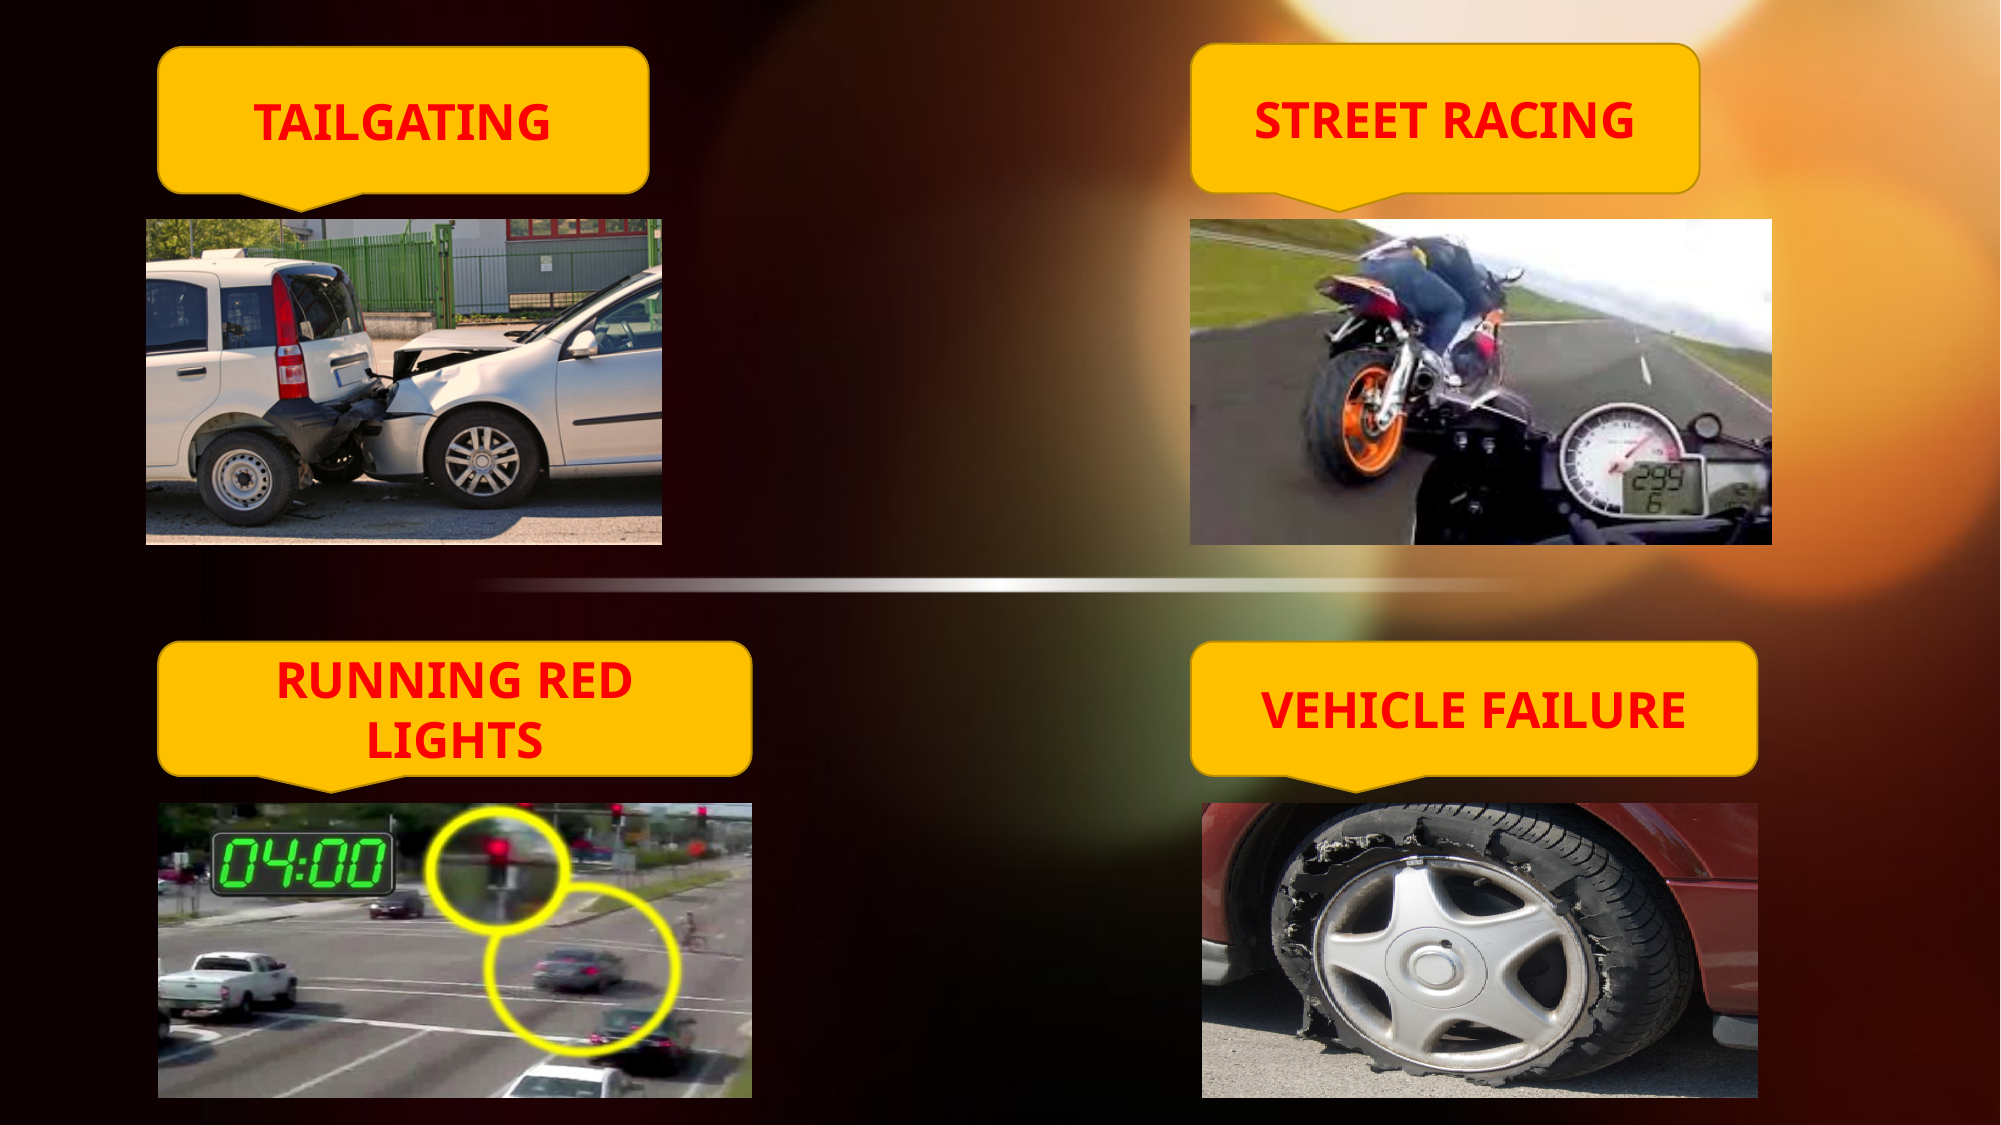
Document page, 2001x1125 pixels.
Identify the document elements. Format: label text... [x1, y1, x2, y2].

text_box RUNNING RED LIGHTS [157, 640, 753, 794]
text_box STREET RACING [1189, 42, 1701, 214]
text_box TAILGATING [157, 45, 650, 213]
picture [0, 0, 2001, 1125]
text_box VEHICLE FAILURE [1189, 640, 1759, 794]
